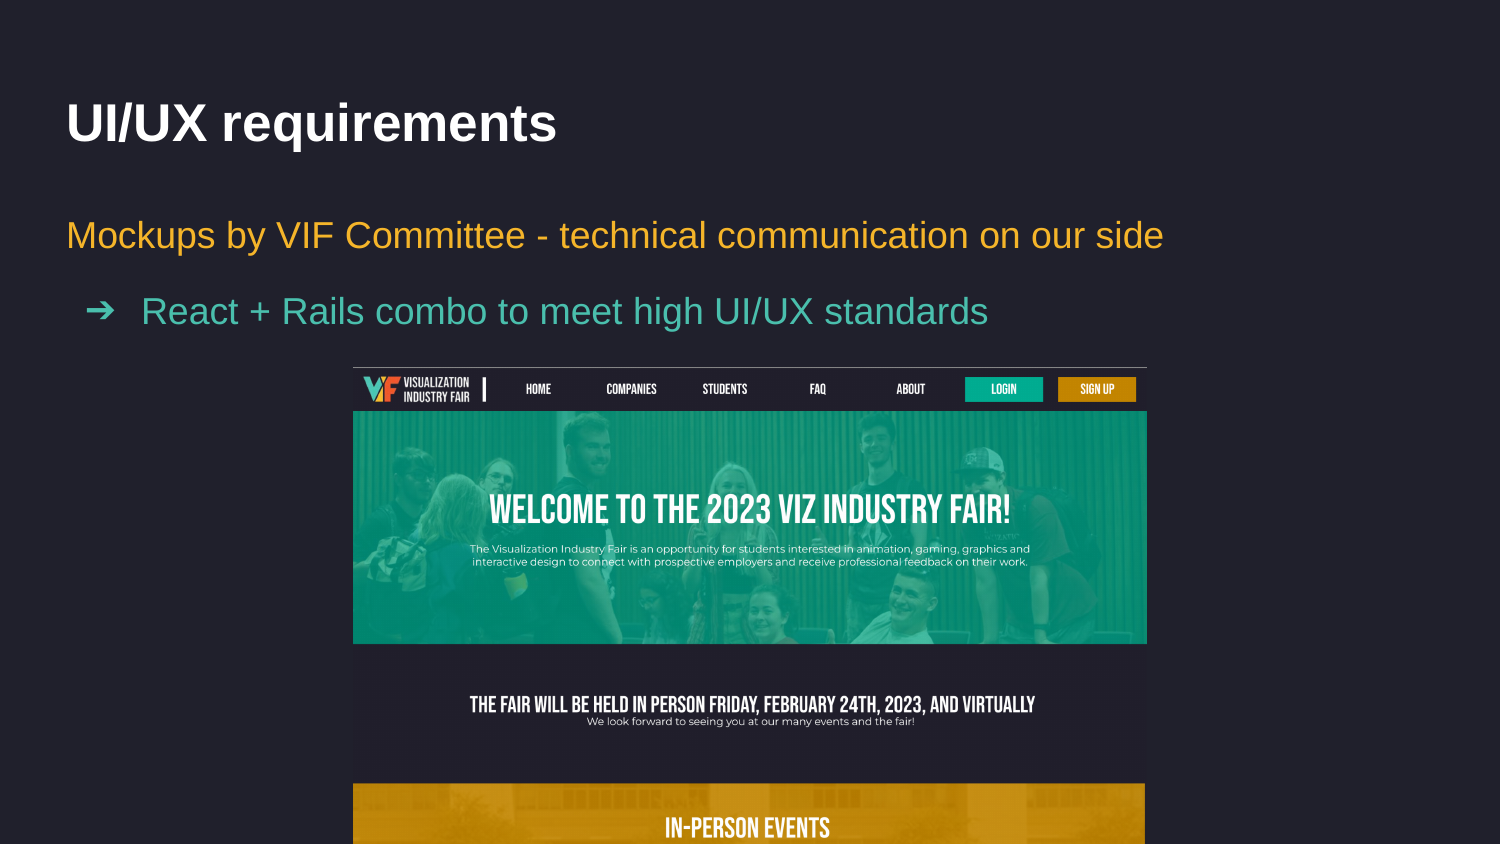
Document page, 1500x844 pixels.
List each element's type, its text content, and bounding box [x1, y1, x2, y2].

list Mockups by VIF Committee - technical communication on our side React + Rails combo to meet high UI/UX standards [51, 189, 1449, 750]
picture [352, 367, 1148, 844]
title UI/UX requirements [51, 72, 1449, 167]
